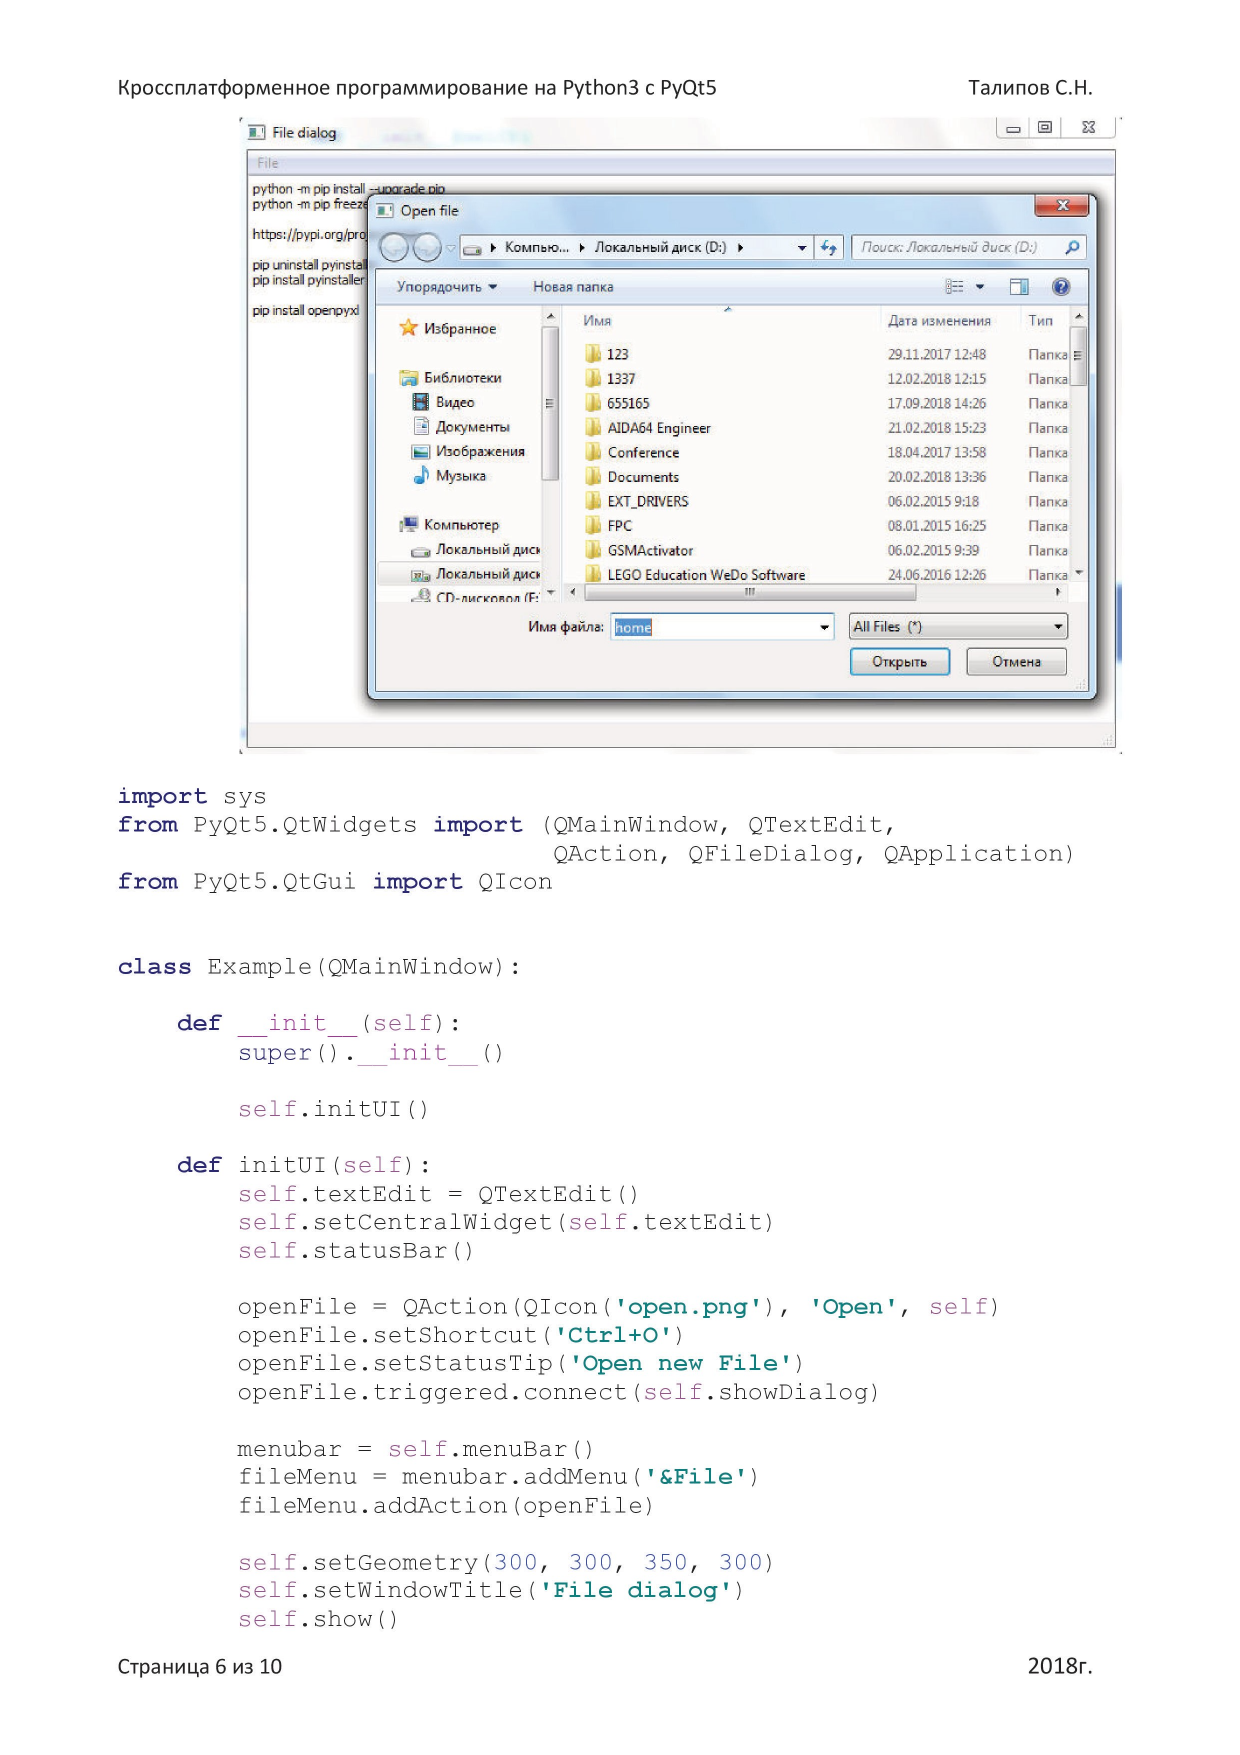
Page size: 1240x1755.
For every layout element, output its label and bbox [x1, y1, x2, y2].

text_box [0, 0, 1240, 1754]
